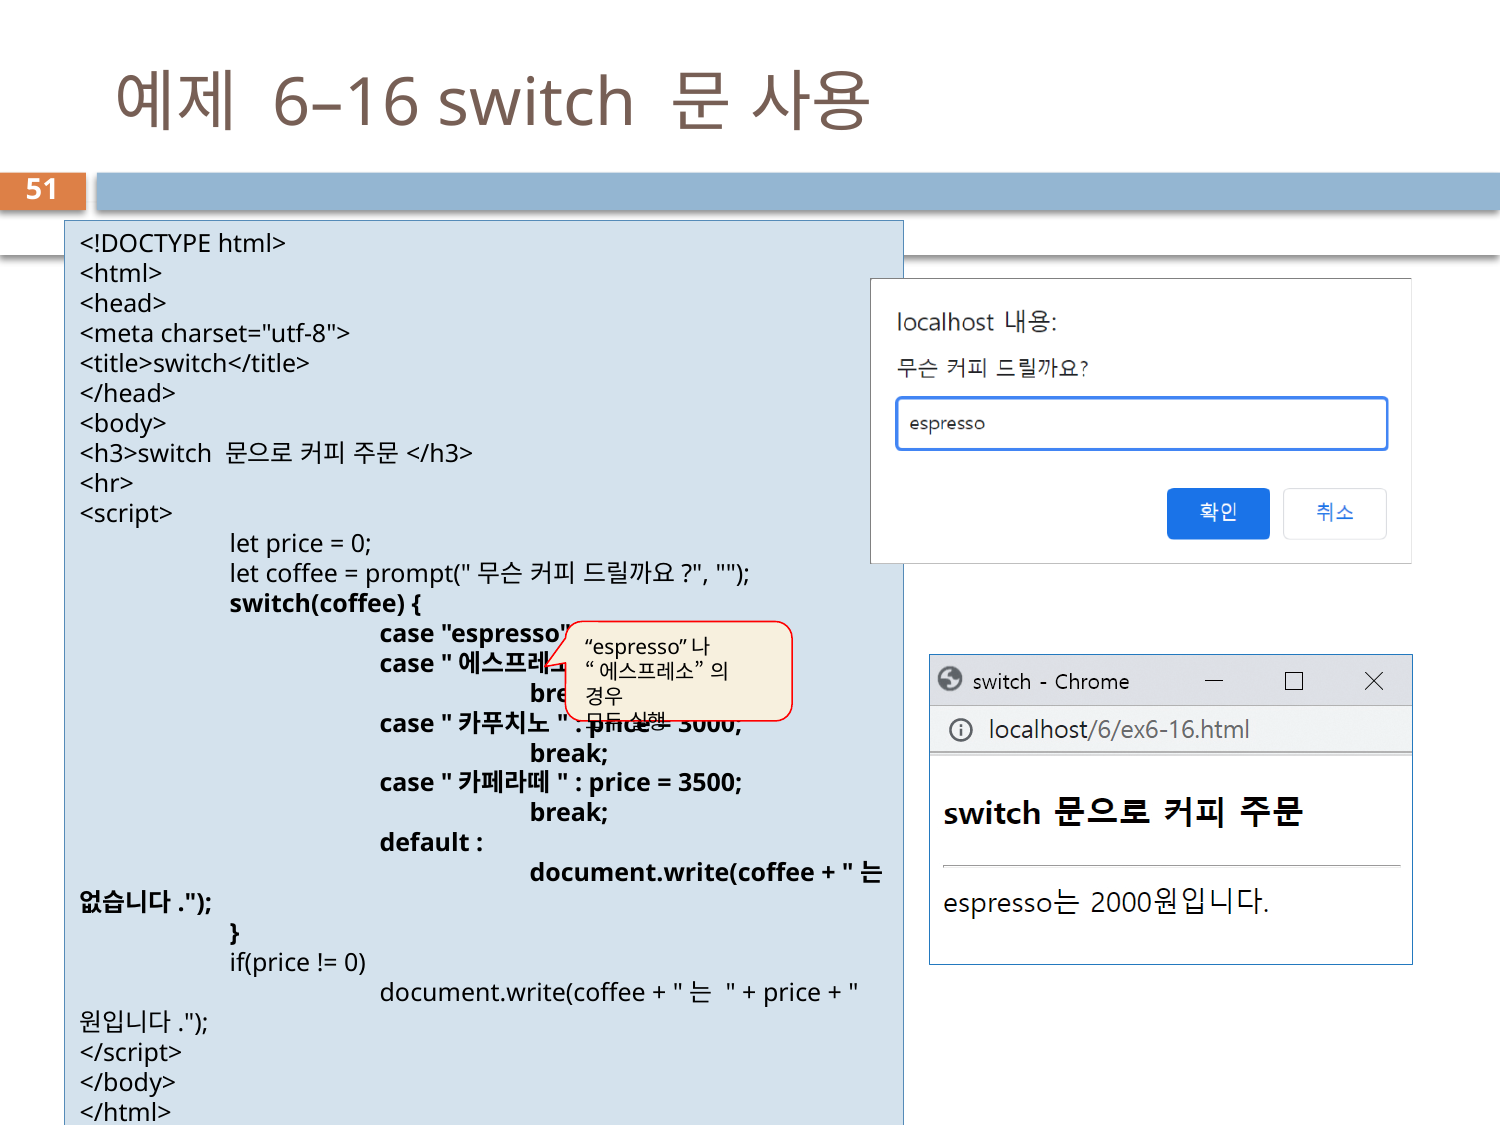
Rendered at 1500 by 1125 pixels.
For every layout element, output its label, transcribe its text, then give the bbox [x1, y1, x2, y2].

slide_number 51 [0, 170, 87, 211]
text_box <!DOCTYPE html> <html> <head> <meta charset="utf-8"> <title>switch</title> </head> <body> <h3>switch 문으로 커피 주문</h3> <hr> <script> let price = 0; let coffee = prompt("무슨 커피 드릴까요?", ""); switch(coffee) { case "espresso" : case "에스프레소" : price = 2000; break; case "카푸치노" : price = 3000; break; case "카페라떼" : price = 3500; break; default : document.write(coffee + "는 없습니다."); } if(price != 0) document.write(coffee + "는 " + price + "원입니다."); </script> </body> </html> [64, 220, 904, 1125]
picture [929, 655, 1413, 965]
title 예제 6–16 switch 문 사용 [99, 37, 1438, 161]
text_box “espresso”나 “에스프레소” 의 경우 모두 실행 [543, 619, 794, 723]
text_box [869, 278, 1412, 564]
